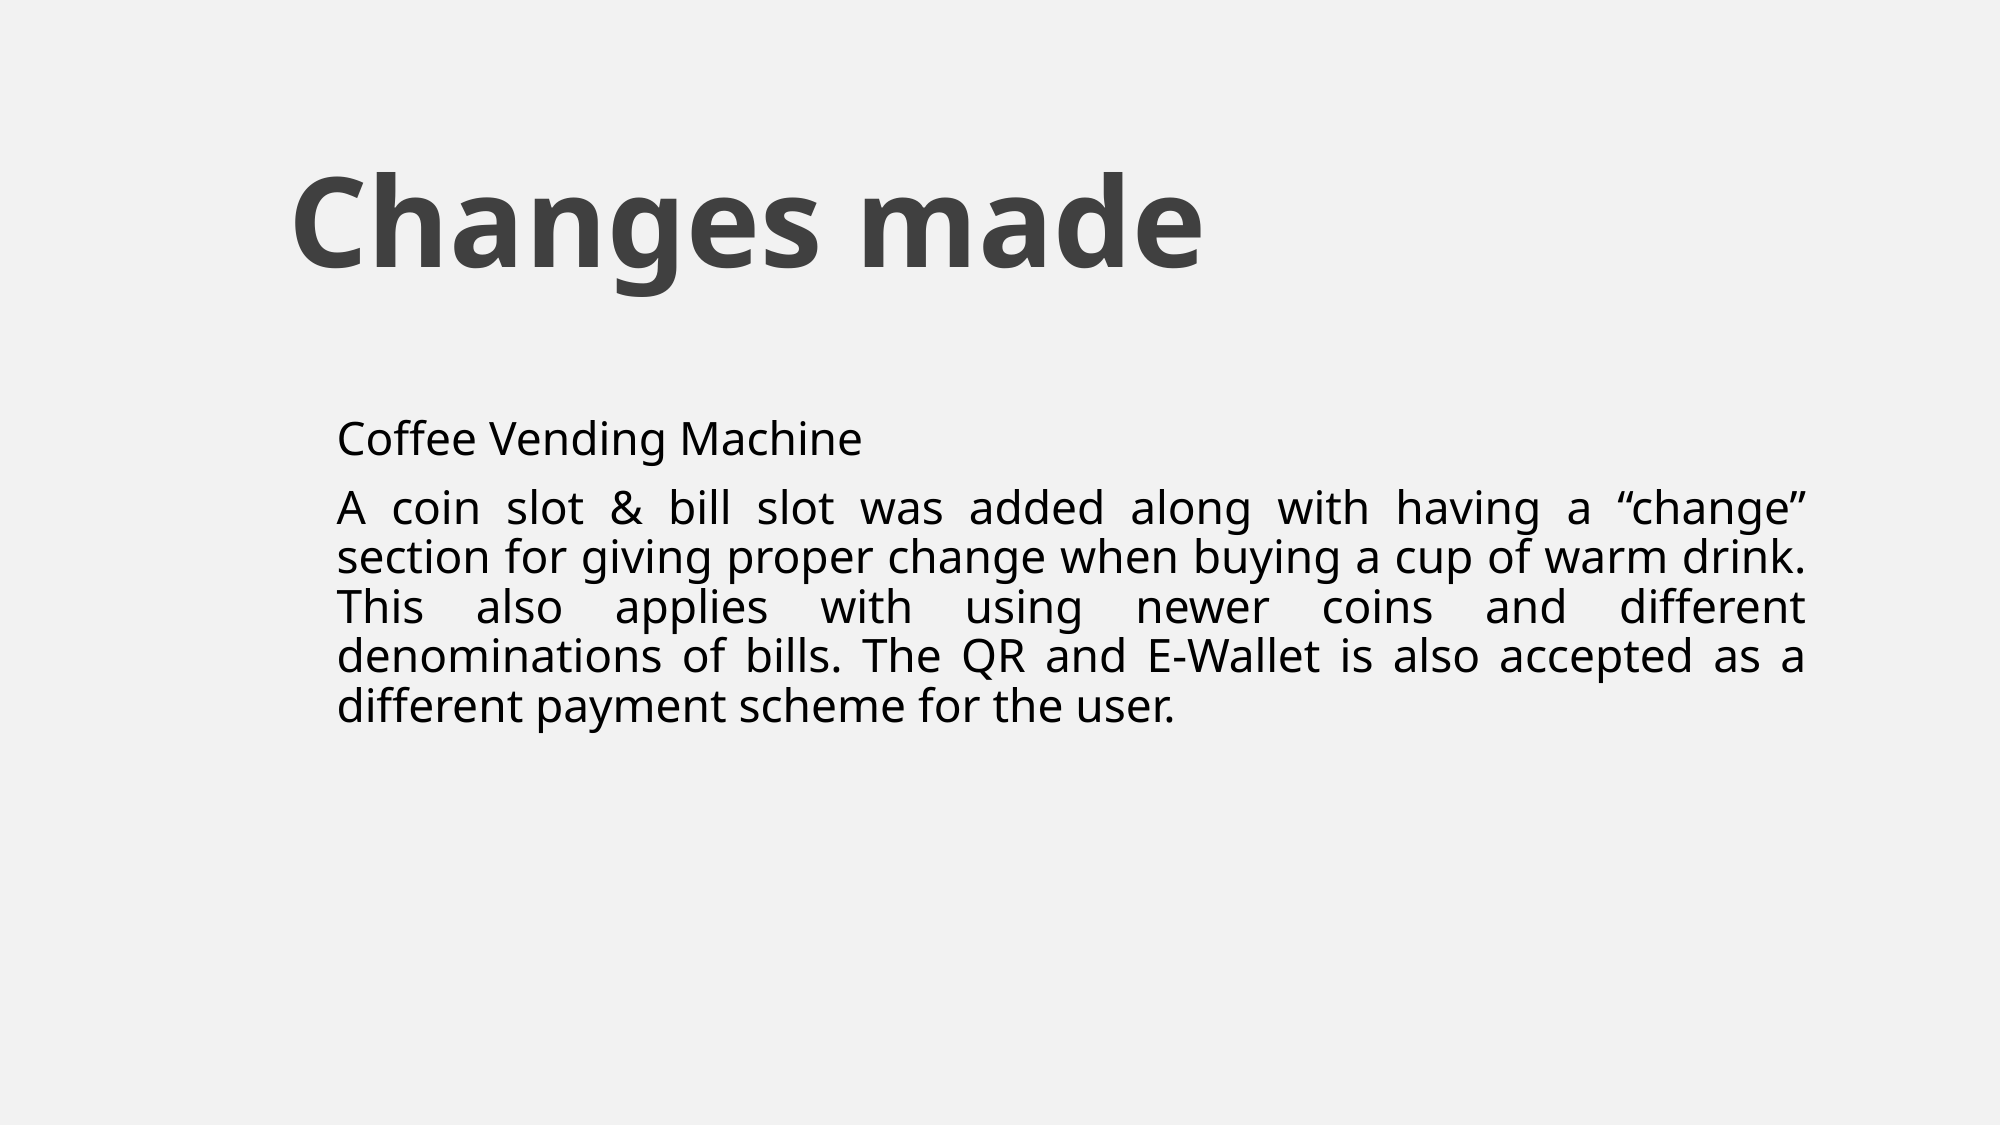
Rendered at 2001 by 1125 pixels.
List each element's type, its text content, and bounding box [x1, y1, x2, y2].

subtitle Coffee Vending Machine A coin slot & bill slot was added along with having a “change” section for giving proper change when buying a cup of warm drink. This also applies with using newer coins and different denominations of bills. The QR and E-Wallet is also accepted as a different payment scheme for the user. [321, 408, 1822, 741]
title Changes made [249, 42, 1246, 302]
